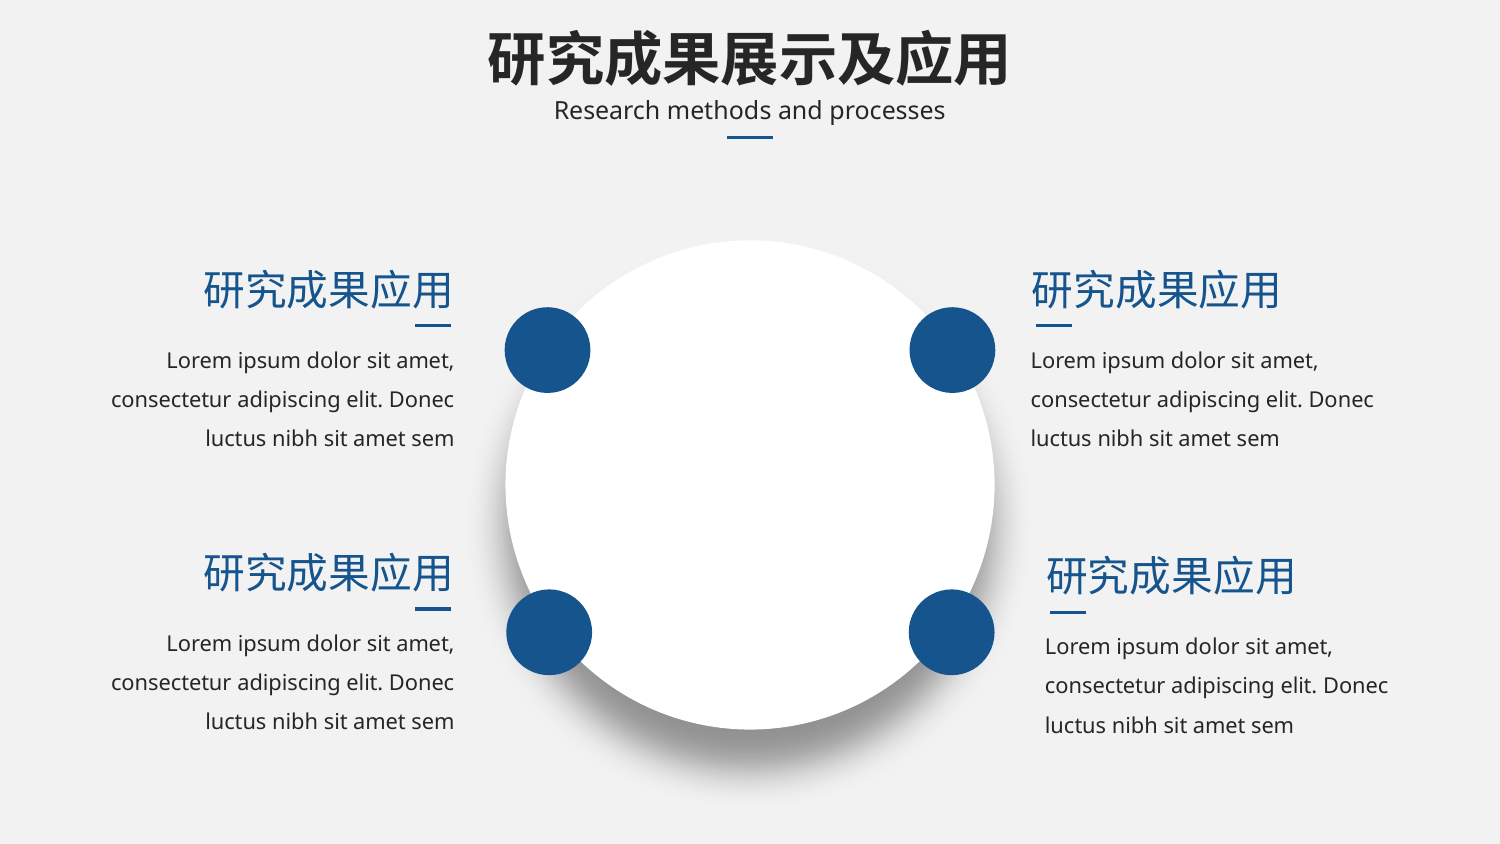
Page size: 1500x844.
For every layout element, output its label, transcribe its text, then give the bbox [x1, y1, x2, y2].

text_box 研究成果应用 [1031, 542, 1312, 608]
text_box [908, 306, 997, 394]
text_box 研究成果应用 [188, 539, 469, 605]
text_box 研究成果应用 [1017, 256, 1298, 321]
text_box [504, 239, 996, 731]
text_box Lorem ipsum dolor sit amet, consectetur adipiscing elit. Donec luctus nibh sit amet sem [45, 608, 470, 742]
text_box Lorem ipsum dolor sit amet, consectetur adipiscing elit. Donec luctus nibh sit amet sem [1030, 612, 1455, 745]
text_box [907, 588, 996, 677]
text_box 研究成果展示及应用 [472, 14, 1027, 100]
text_box Lorem ipsum dolor sit amet, consectetur adipiscing elit. Donec luctus nibh sit amet sem [1015, 325, 1441, 459]
text_box 研究成果应用 [188, 256, 469, 321]
text_box Research methods and processes [538, 87, 961, 133]
text_box [505, 588, 594, 677]
text_box [503, 306, 592, 394]
text_box Lorem ipsum dolor sit amet, consectetur adipiscing elit. Donec luctus nibh sit amet sem [45, 325, 470, 459]
